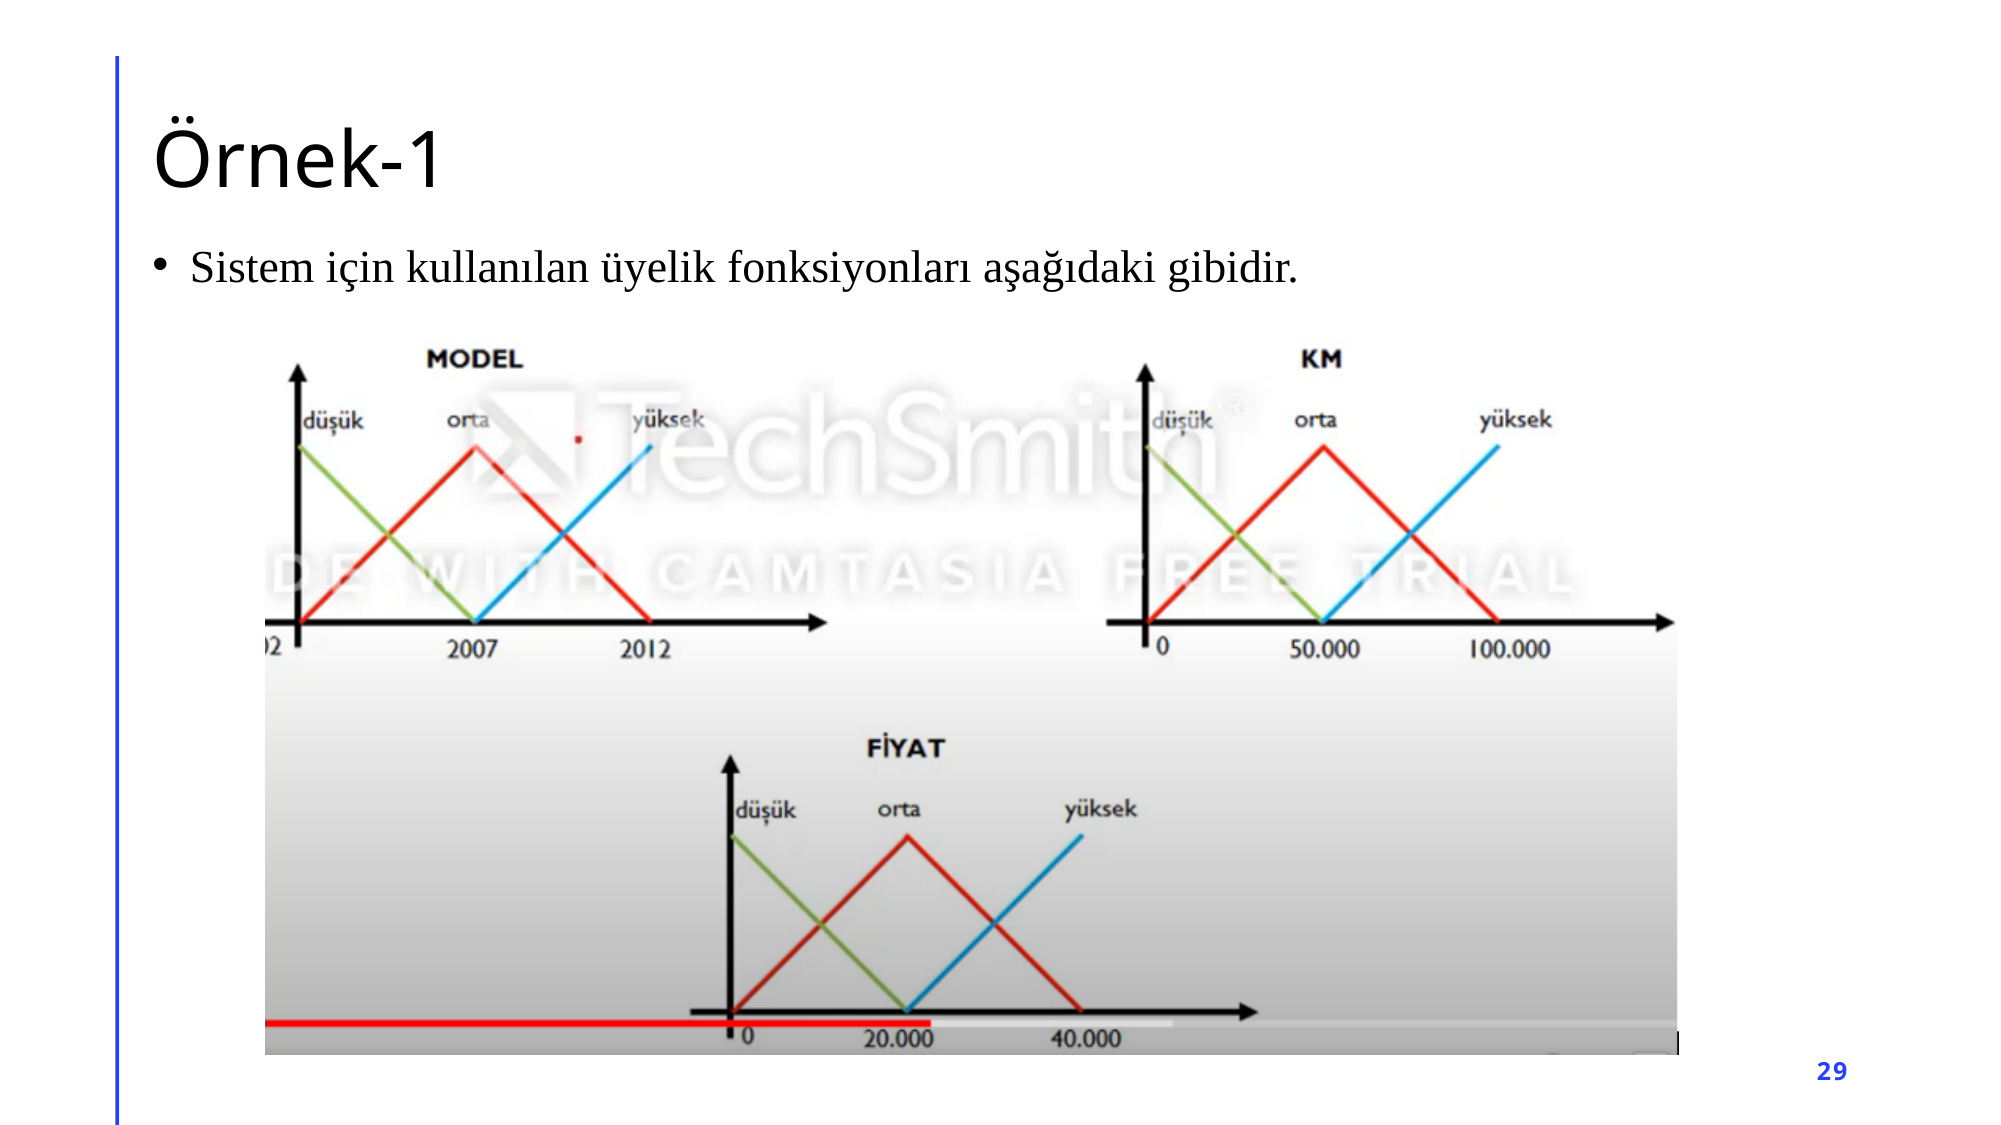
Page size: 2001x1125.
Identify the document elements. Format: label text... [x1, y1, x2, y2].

slide_number 29 [1412, 1042, 1863, 1103]
title Örnek-1 [137, 111, 1863, 212]
picture [265, 322, 1679, 1055]
list Sistem için kullanılan üyelik fonksiyonları aşağıdaki gibidir. [137, 225, 1863, 1029]
